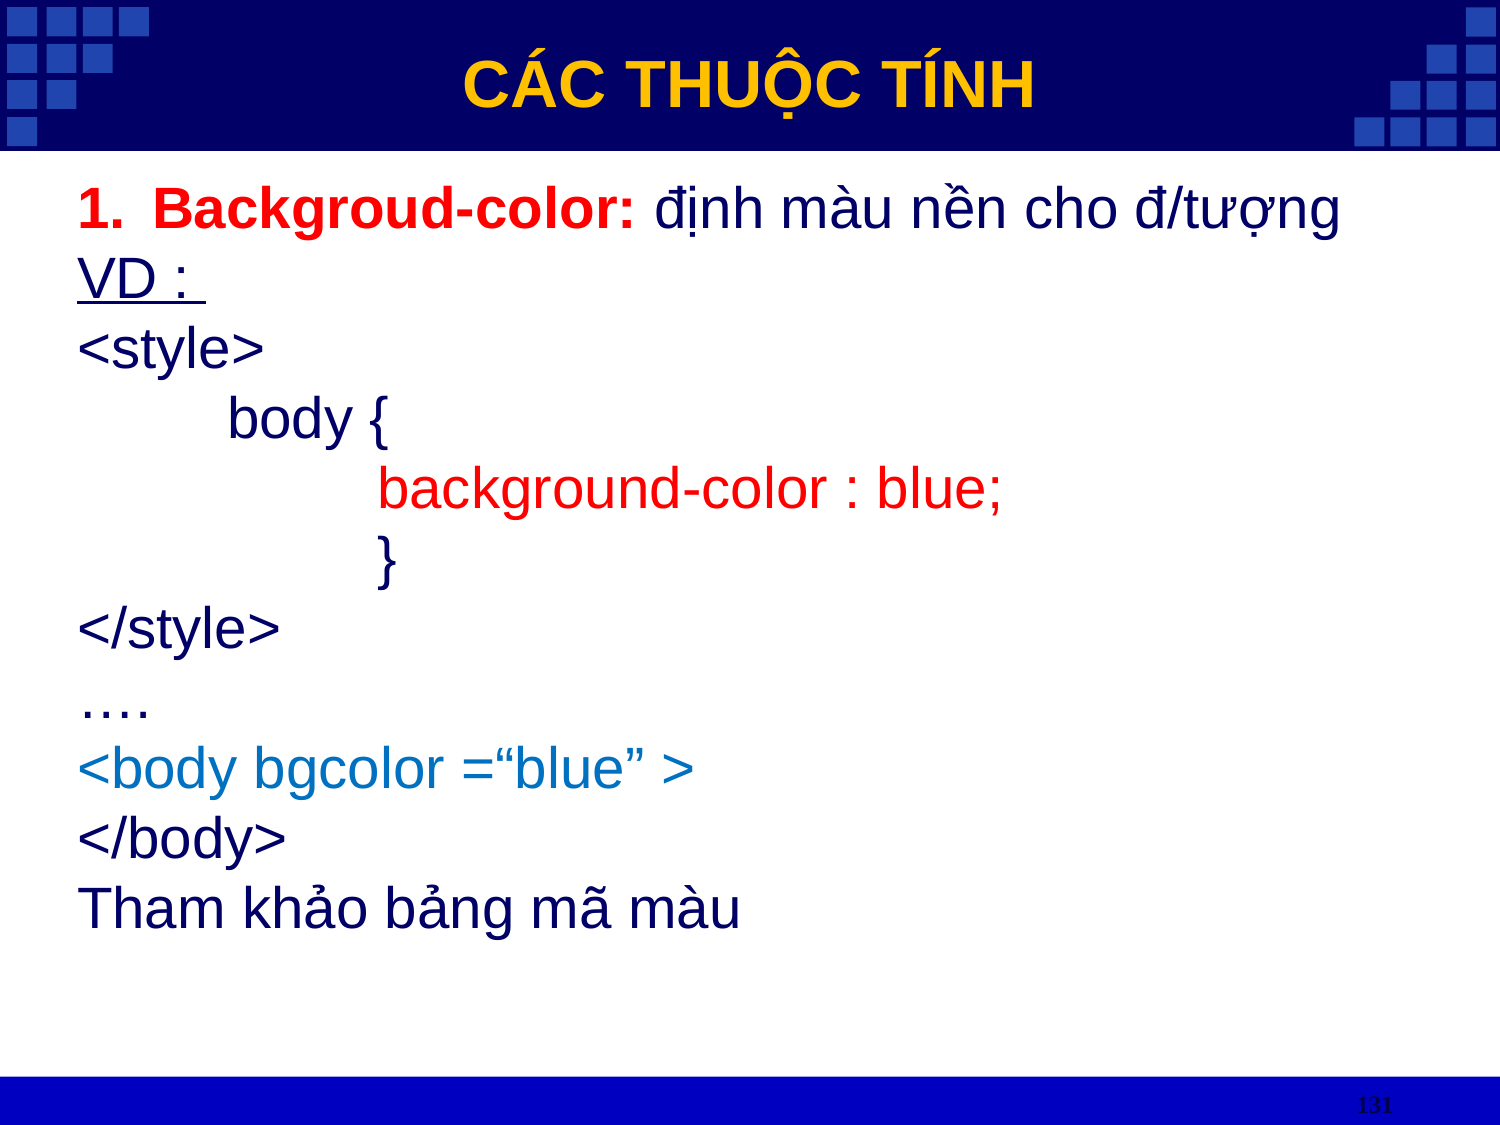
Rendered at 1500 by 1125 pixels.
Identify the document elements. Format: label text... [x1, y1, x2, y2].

text_box Backgroud-color: định màu nền cho đ/tượng VD : <style> body { background-color : blue; } </style> …. <body bgcolor =“blue” > </body> Tham khảo bảng mã màu [62, 162, 1425, 1087]
slide_number 131 [1324, 1080, 1426, 1125]
text_box CÁC THUỘC TÍNH [74, 0, 1425, 162]
